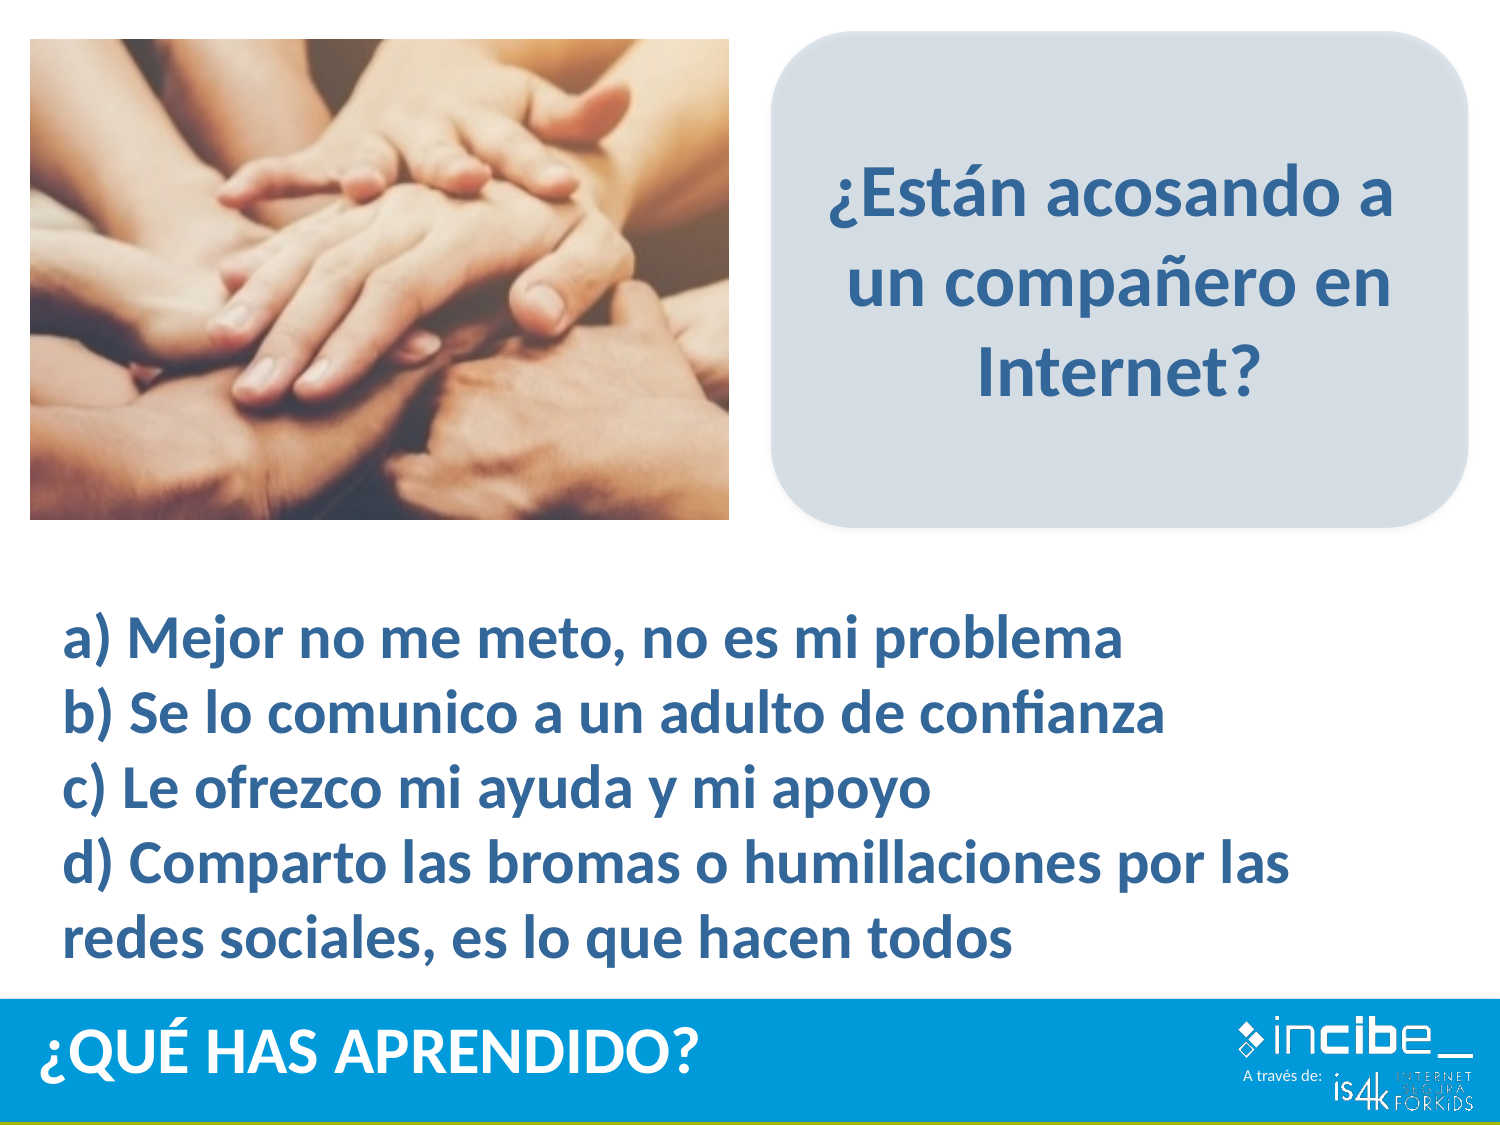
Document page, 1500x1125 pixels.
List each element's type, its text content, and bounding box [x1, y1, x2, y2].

picture [1356, 1026, 1363, 1053]
text_box a) Mejor no me meto, no es mi problema b) Se lo comunico a un adulto de confianza c) Le ofrezco mi ayuda y mi apoyo d) Comparto las bromas o humillaciones por las redes sociales, es lo que hacen todos [47, 589, 1422, 942]
picture [1369, 1017, 1396, 1053]
picture [1347, 1090, 1352, 1100]
picture [1402, 1026, 1430, 1053]
picture [30, 39, 729, 520]
title ¿QUÉ HAS APRENDIDO? [22, 998, 1347, 1125]
picture [1396, 1096, 1400, 1109]
text_box ¿Están acosando a un compañero en Internet? [763, 133, 1476, 855]
picture [1356, 1017, 1363, 1023]
picture [1356, 1073, 1387, 1109]
text_box [770, 30, 1470, 133]
